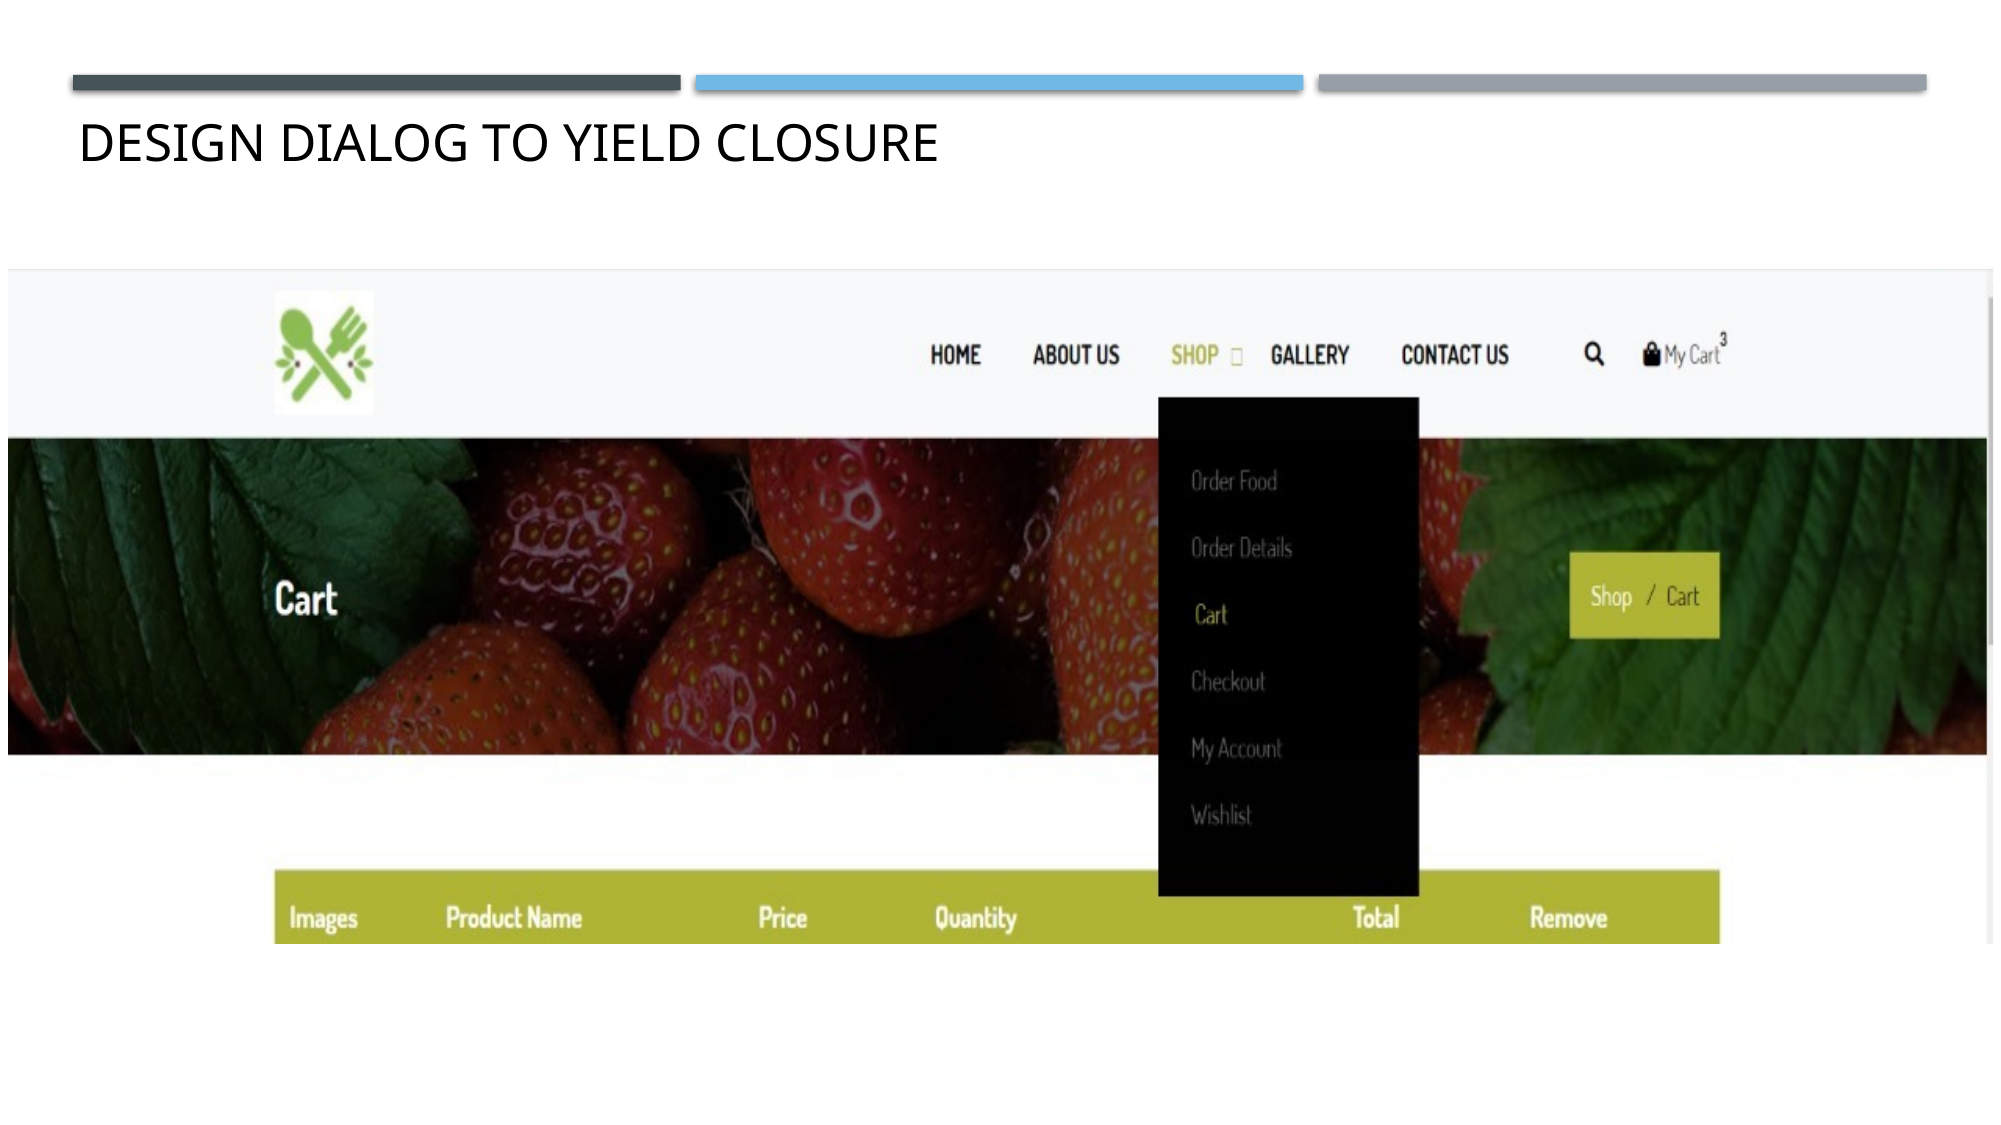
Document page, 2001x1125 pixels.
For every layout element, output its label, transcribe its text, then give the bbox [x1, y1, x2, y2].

picture [6, 269, 1994, 945]
title Design dialog to yield closure [63, 101, 1905, 179]
